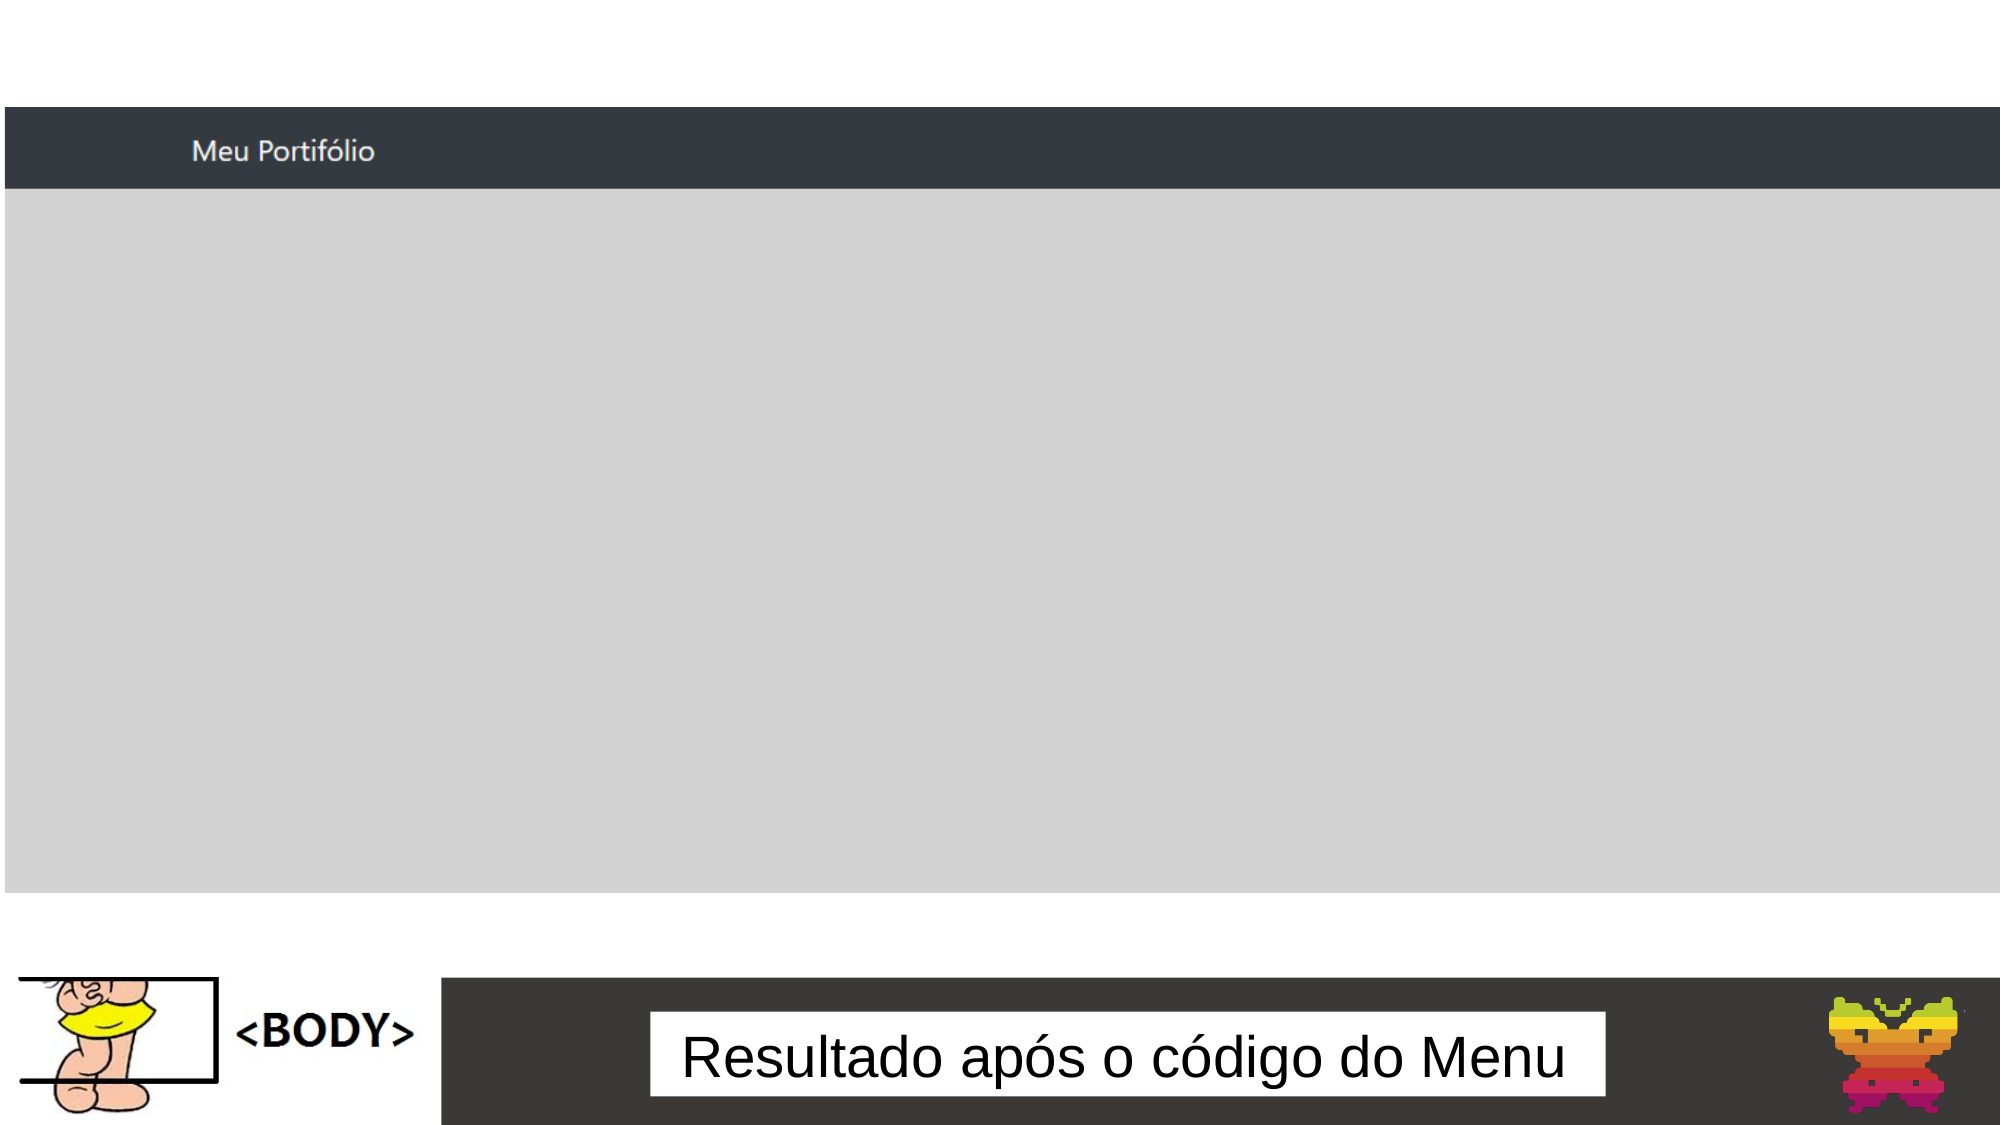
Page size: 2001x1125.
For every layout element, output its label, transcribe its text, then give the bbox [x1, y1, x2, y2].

picture [0, 977, 442, 1125]
text_box [439, 976, 2000, 1125]
picture [4, 106, 2000, 893]
picture [1814, 996, 1965, 1113]
text_box Resultado após o código do Menu [650, 1011, 1606, 1097]
